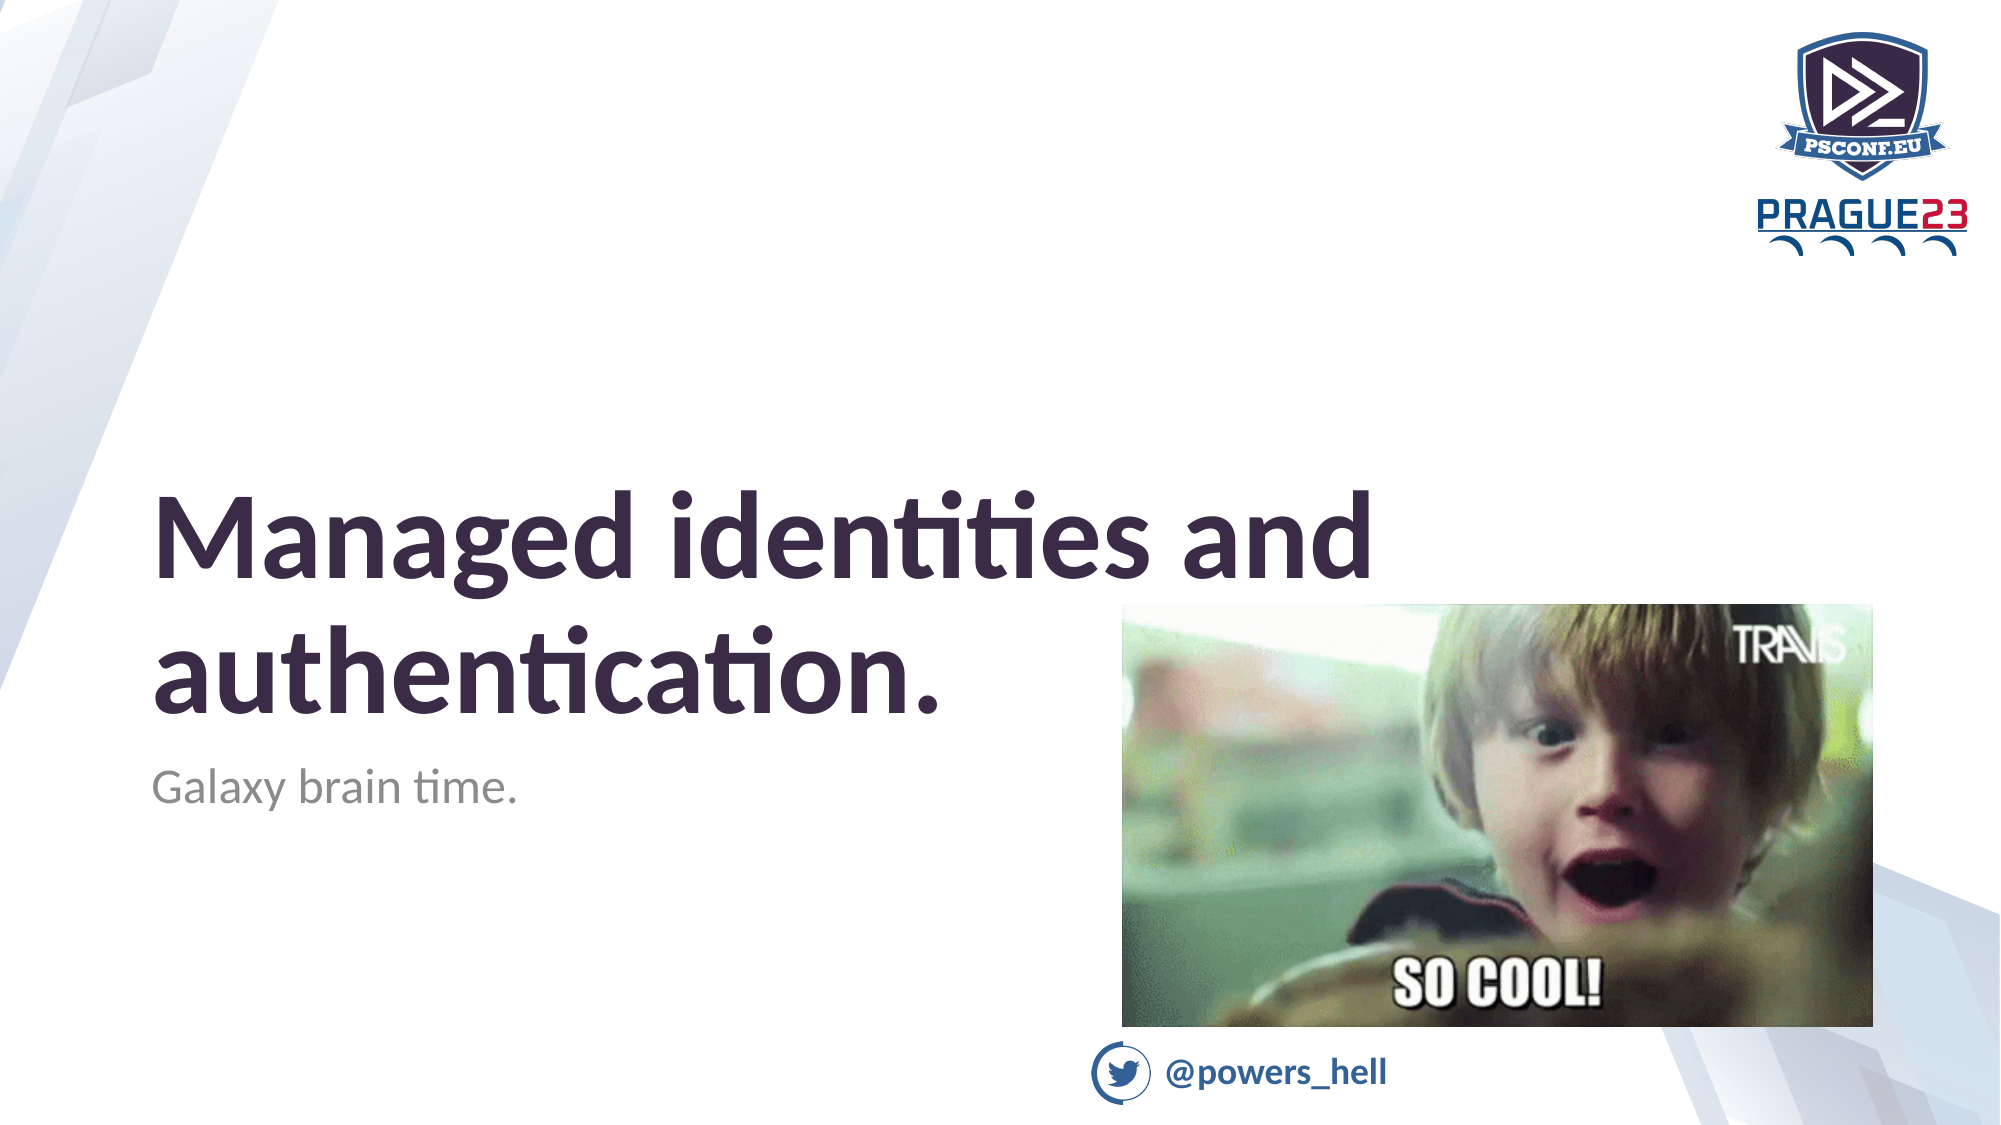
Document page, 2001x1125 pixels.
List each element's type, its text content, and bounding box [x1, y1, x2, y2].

title Managed identities and authentication. [136, 280, 1862, 749]
picture [0, 0, 2000, 1125]
list Galaxy brain time. [136, 752, 1122, 999]
